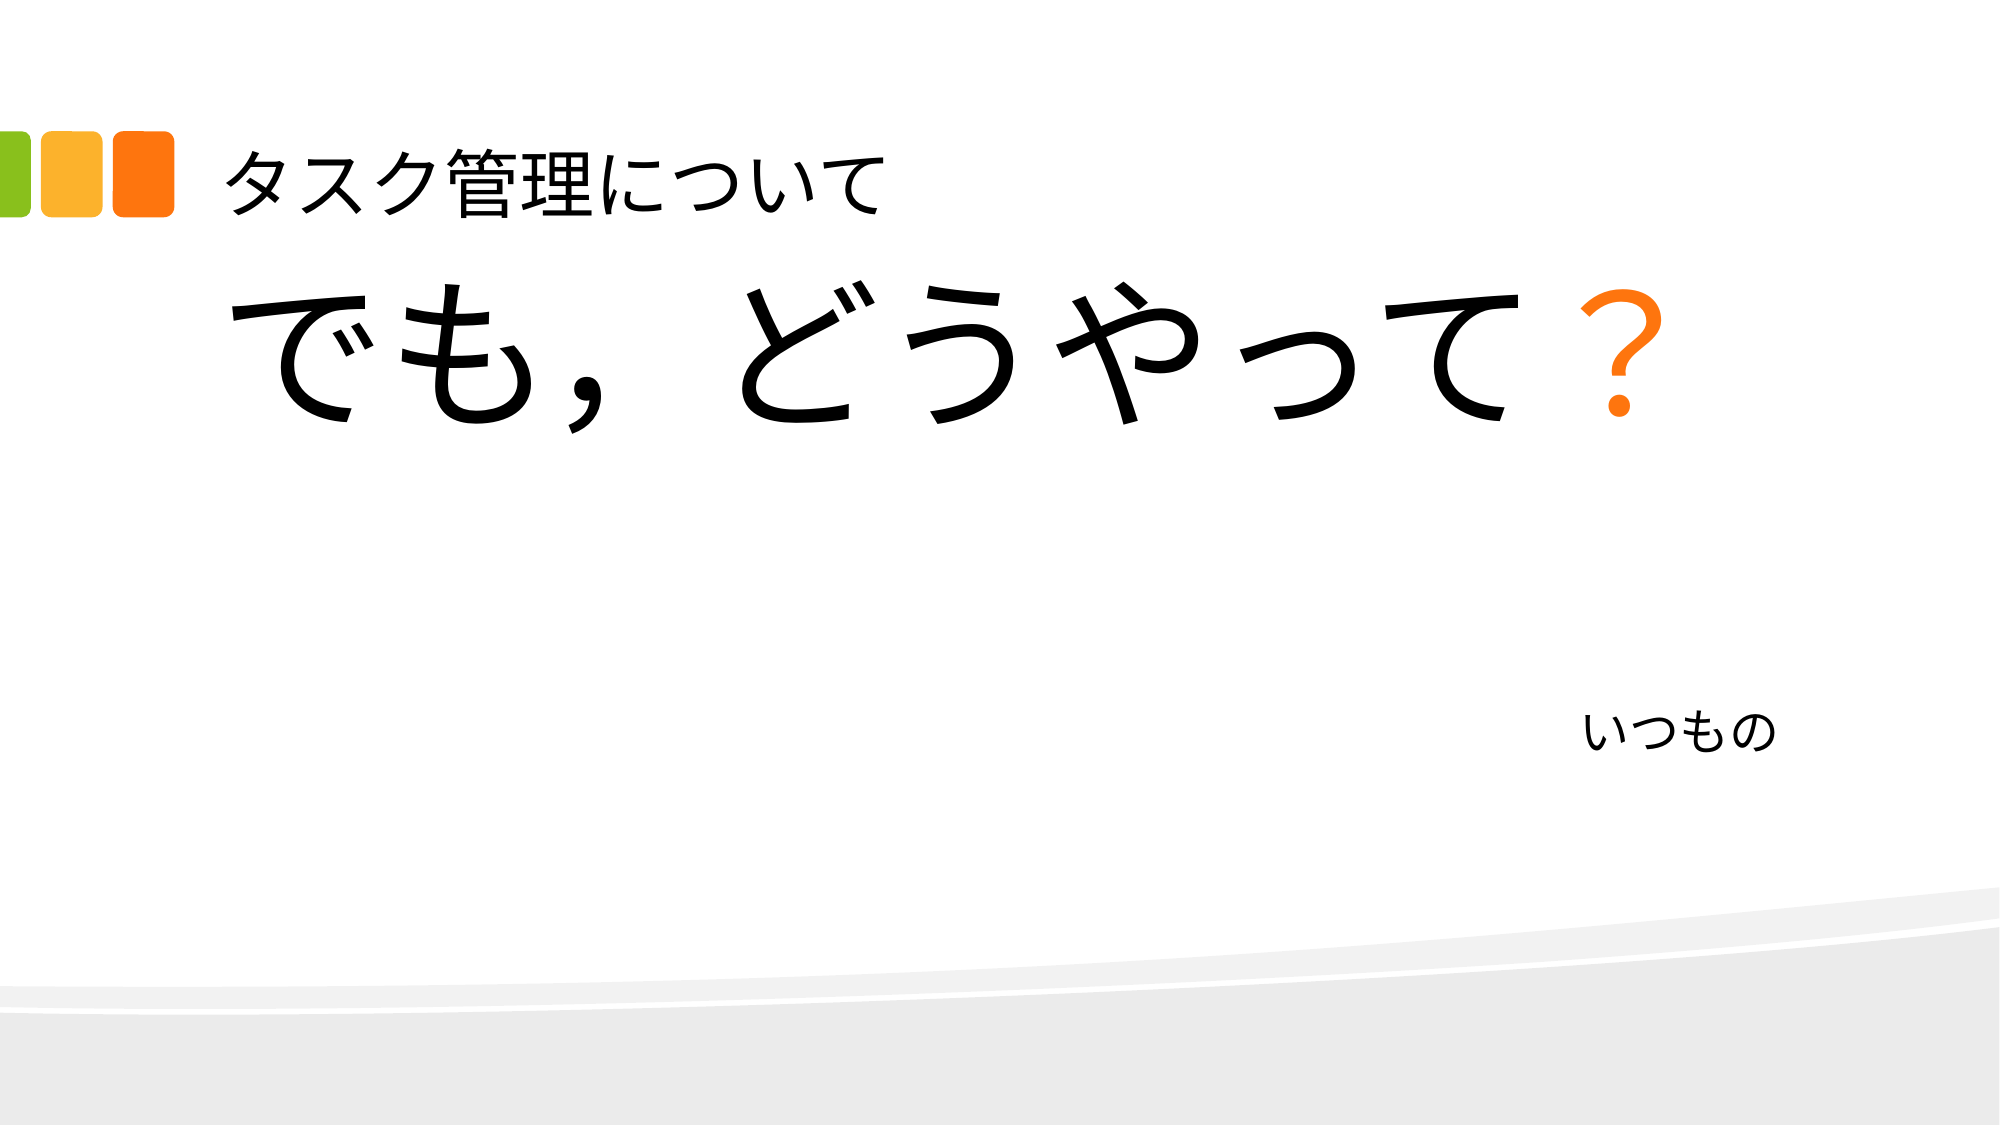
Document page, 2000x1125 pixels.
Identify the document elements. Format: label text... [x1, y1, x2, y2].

title タスク管理について [199, 24, 1800, 238]
list でも，どうやって？ いつもの [199, 262, 1800, 1013]
